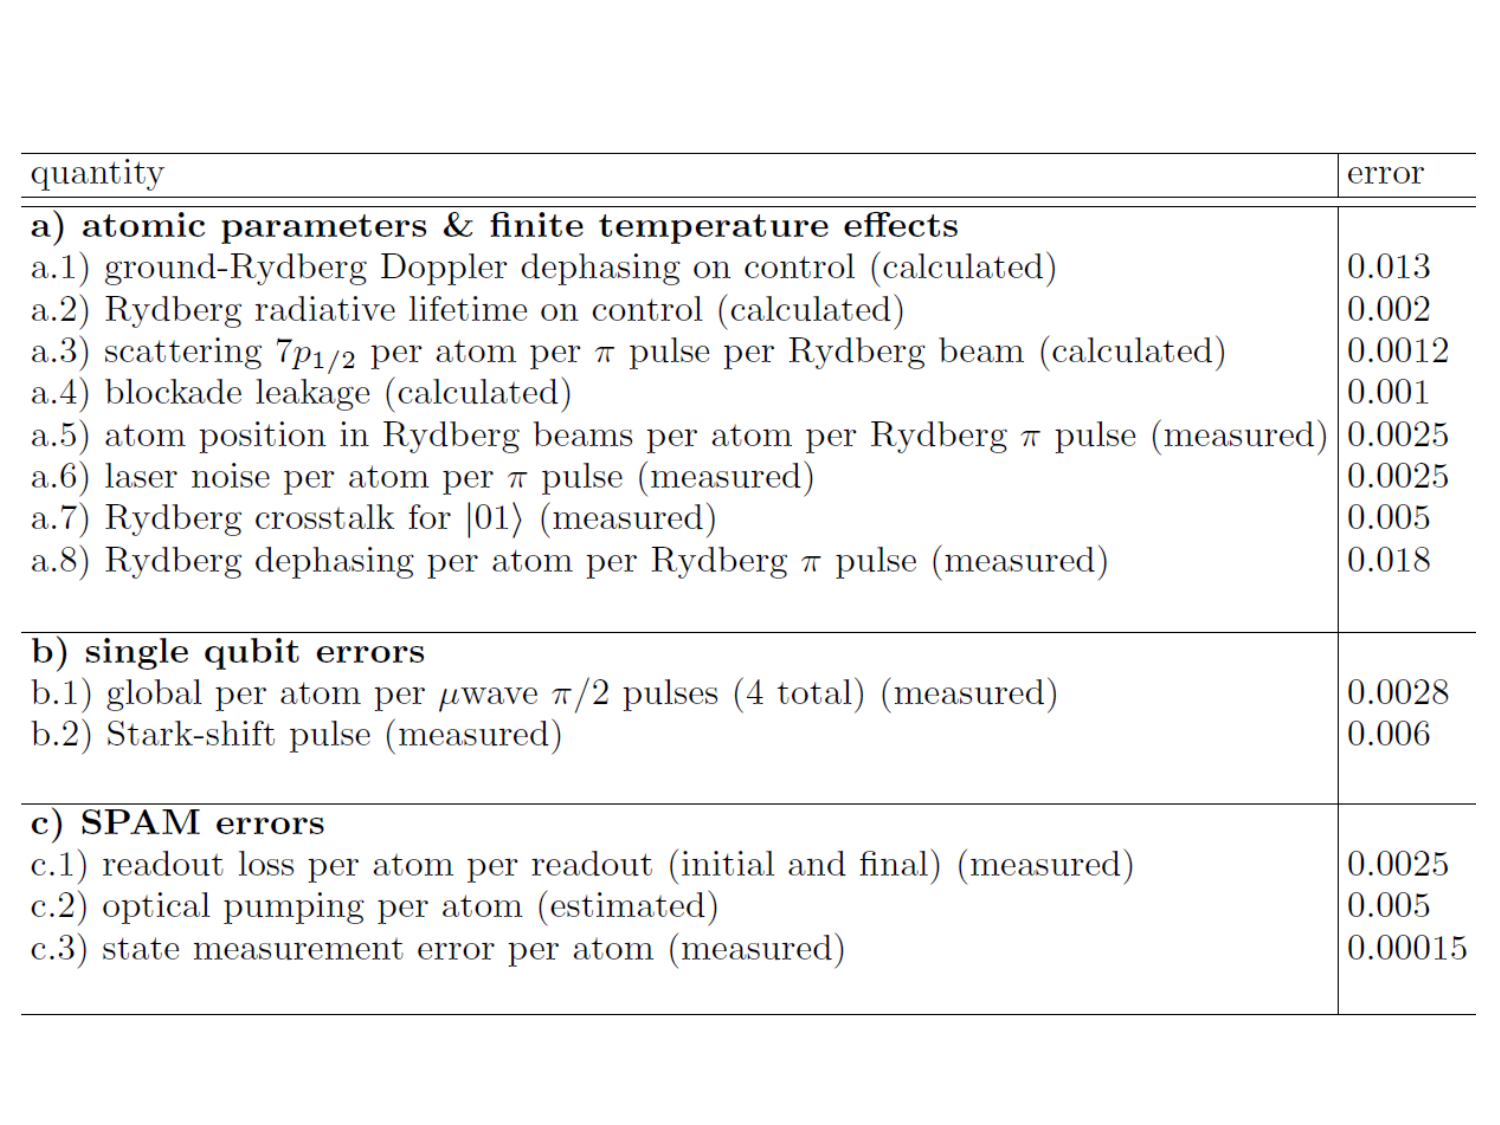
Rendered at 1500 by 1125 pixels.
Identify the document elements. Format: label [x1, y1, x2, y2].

picture [0, 134, 1476, 1045]
